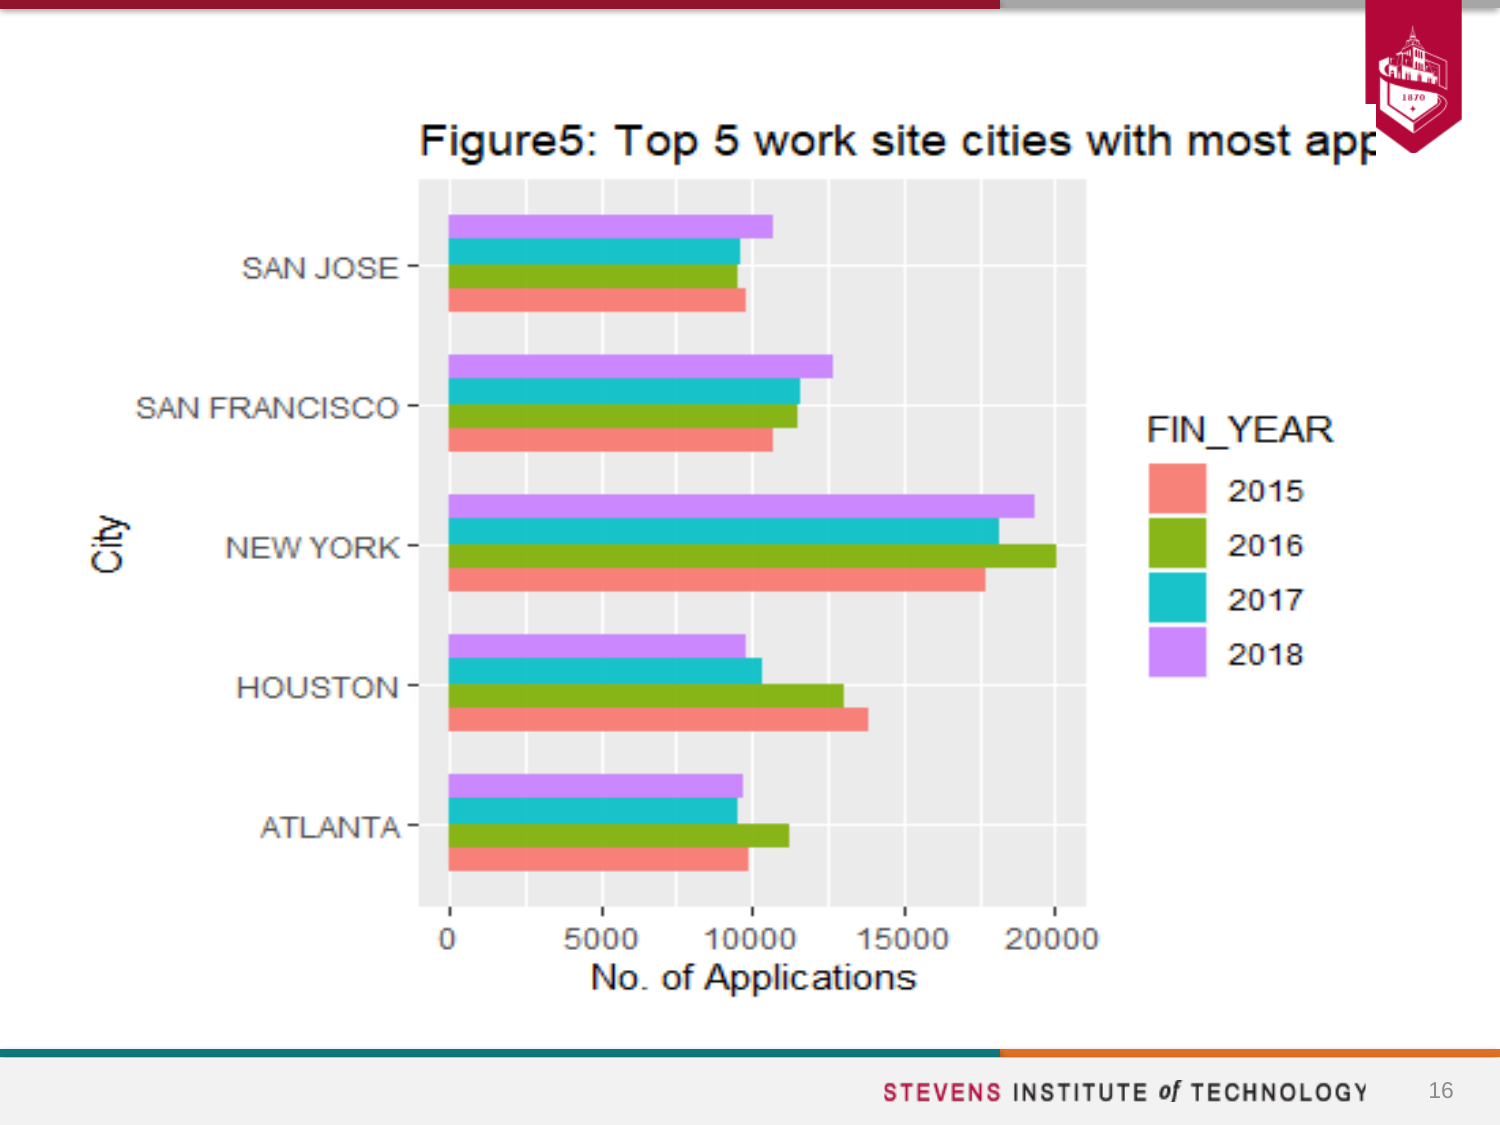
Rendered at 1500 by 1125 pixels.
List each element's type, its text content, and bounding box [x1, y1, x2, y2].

slide_number 16 [1401, 1059, 1481, 1120]
picture [68, 104, 1376, 1014]
